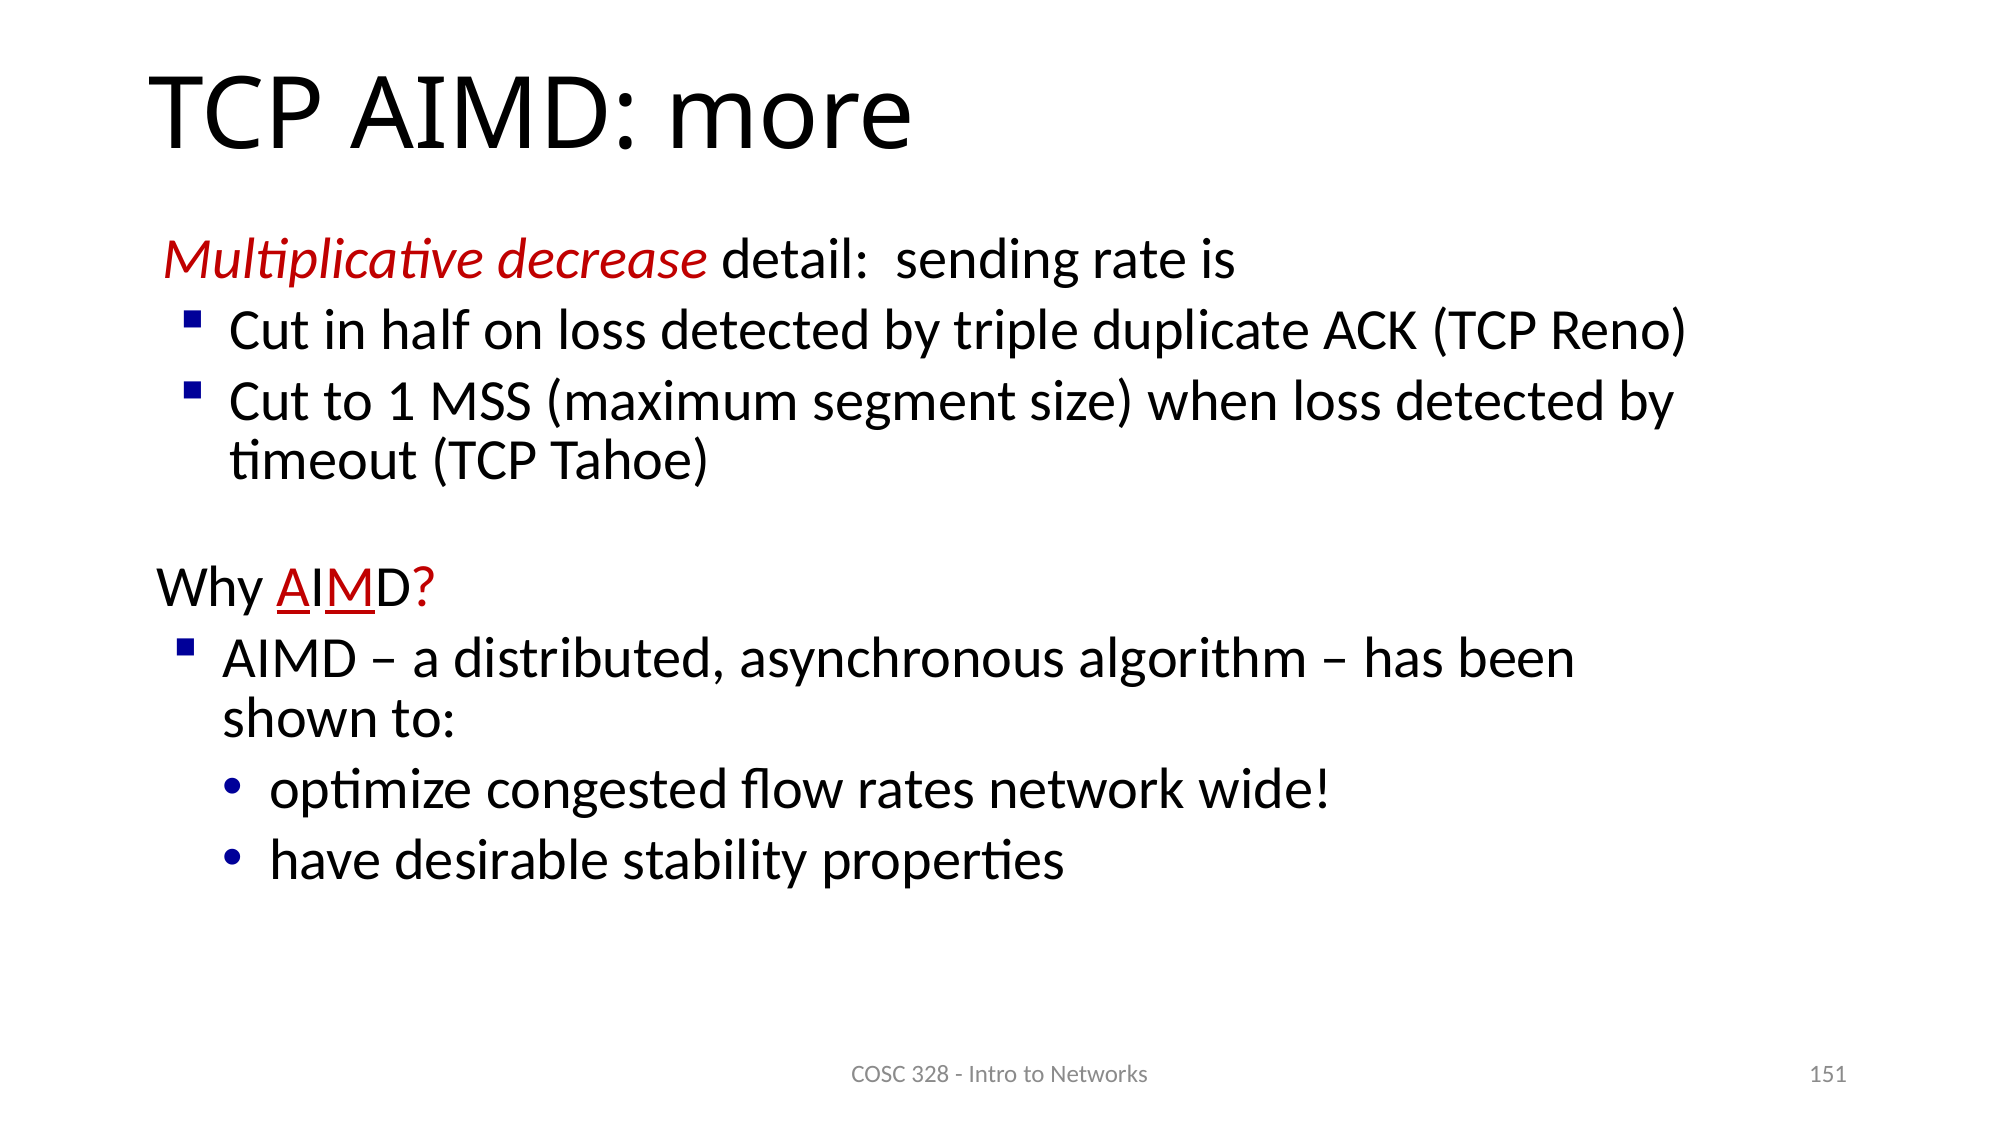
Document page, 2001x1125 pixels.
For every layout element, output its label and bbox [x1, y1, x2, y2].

text_box [141, 551, 1757, 842]
footer [662, 1042, 1338, 1103]
text_box [147, 223, 1764, 514]
slide_number [1412, 1042, 1863, 1103]
title [133, 42, 2000, 190]
